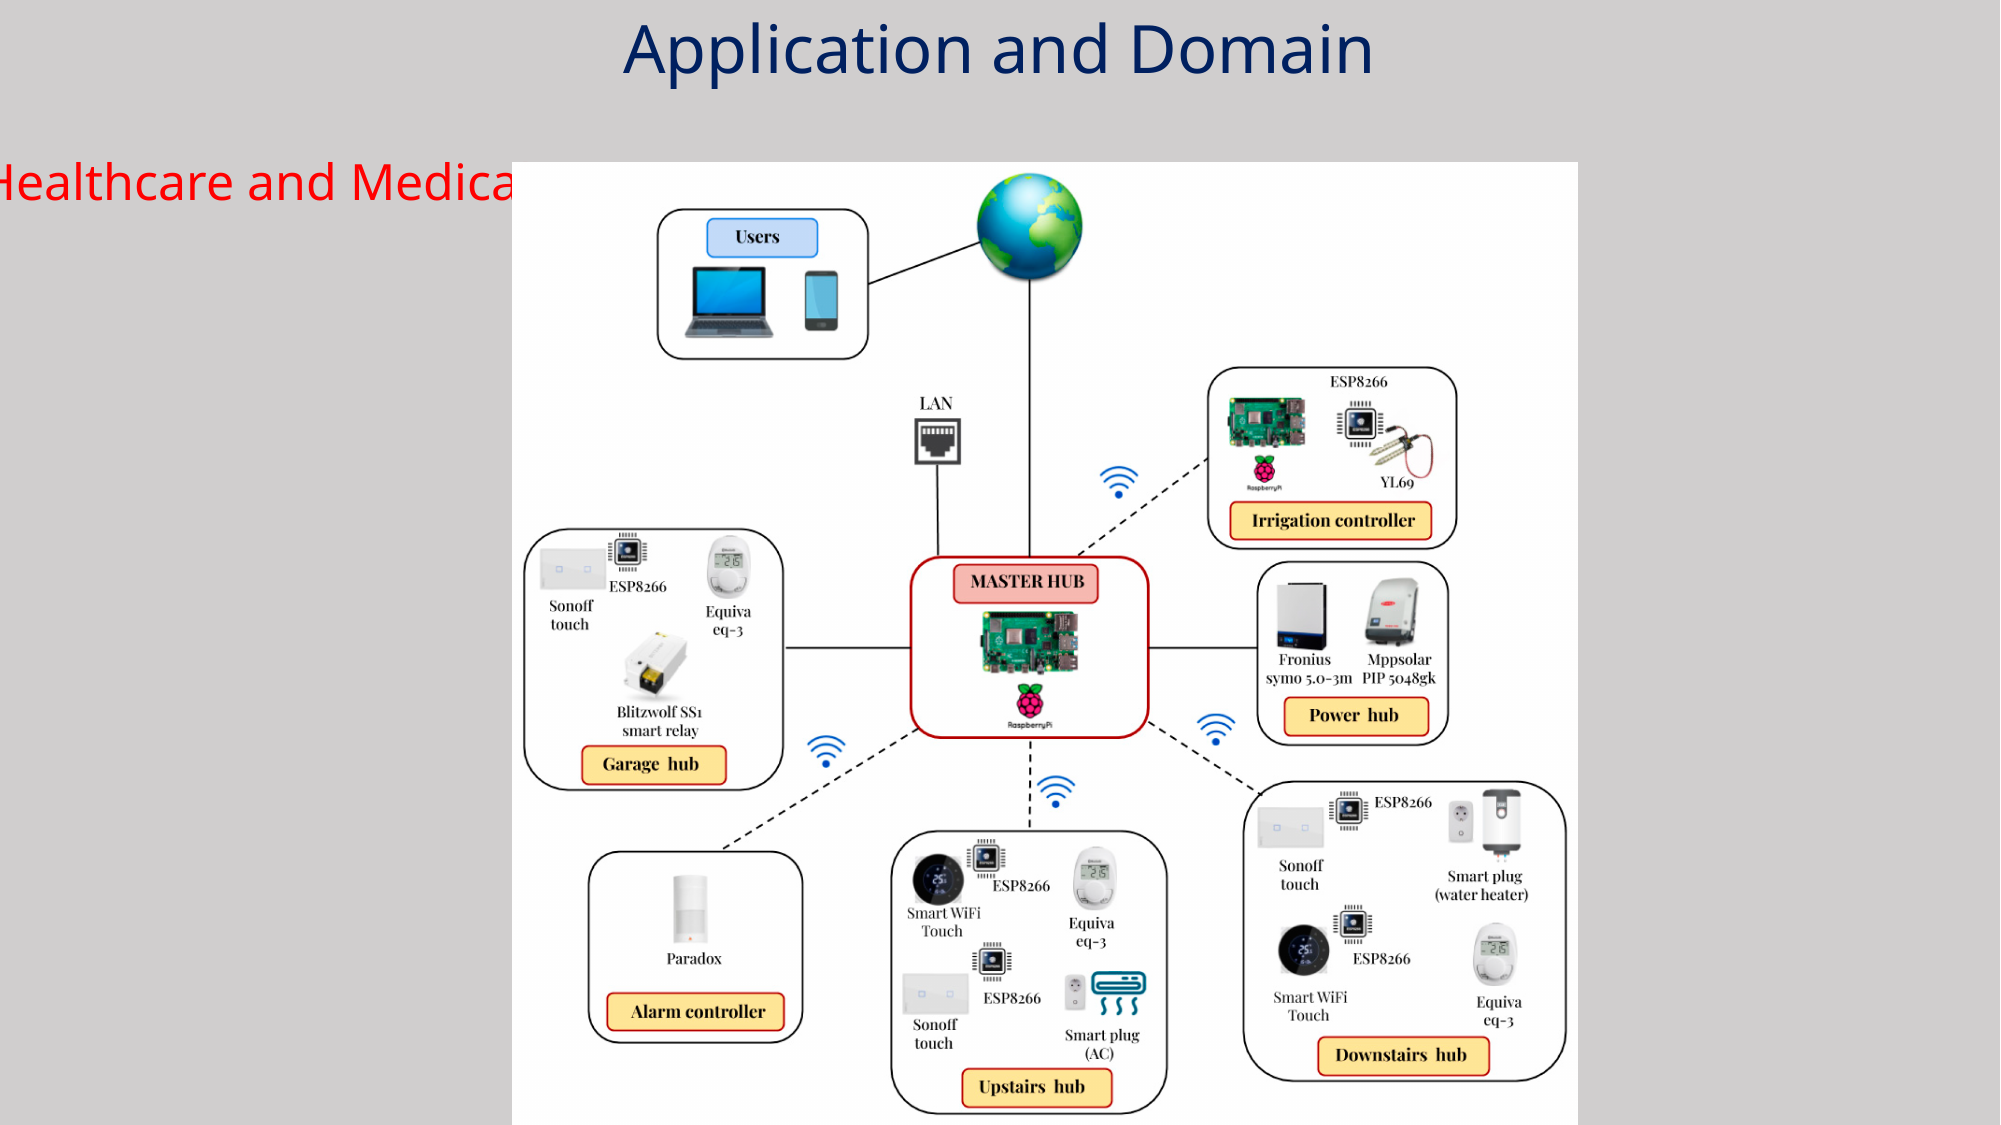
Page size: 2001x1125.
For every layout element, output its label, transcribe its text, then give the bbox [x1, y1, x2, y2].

picture [512, 162, 1578, 1125]
text_box Healthcare and Medical [0, 142, 548, 218]
text_box Application and Domain [0, 0, 2000, 95]
